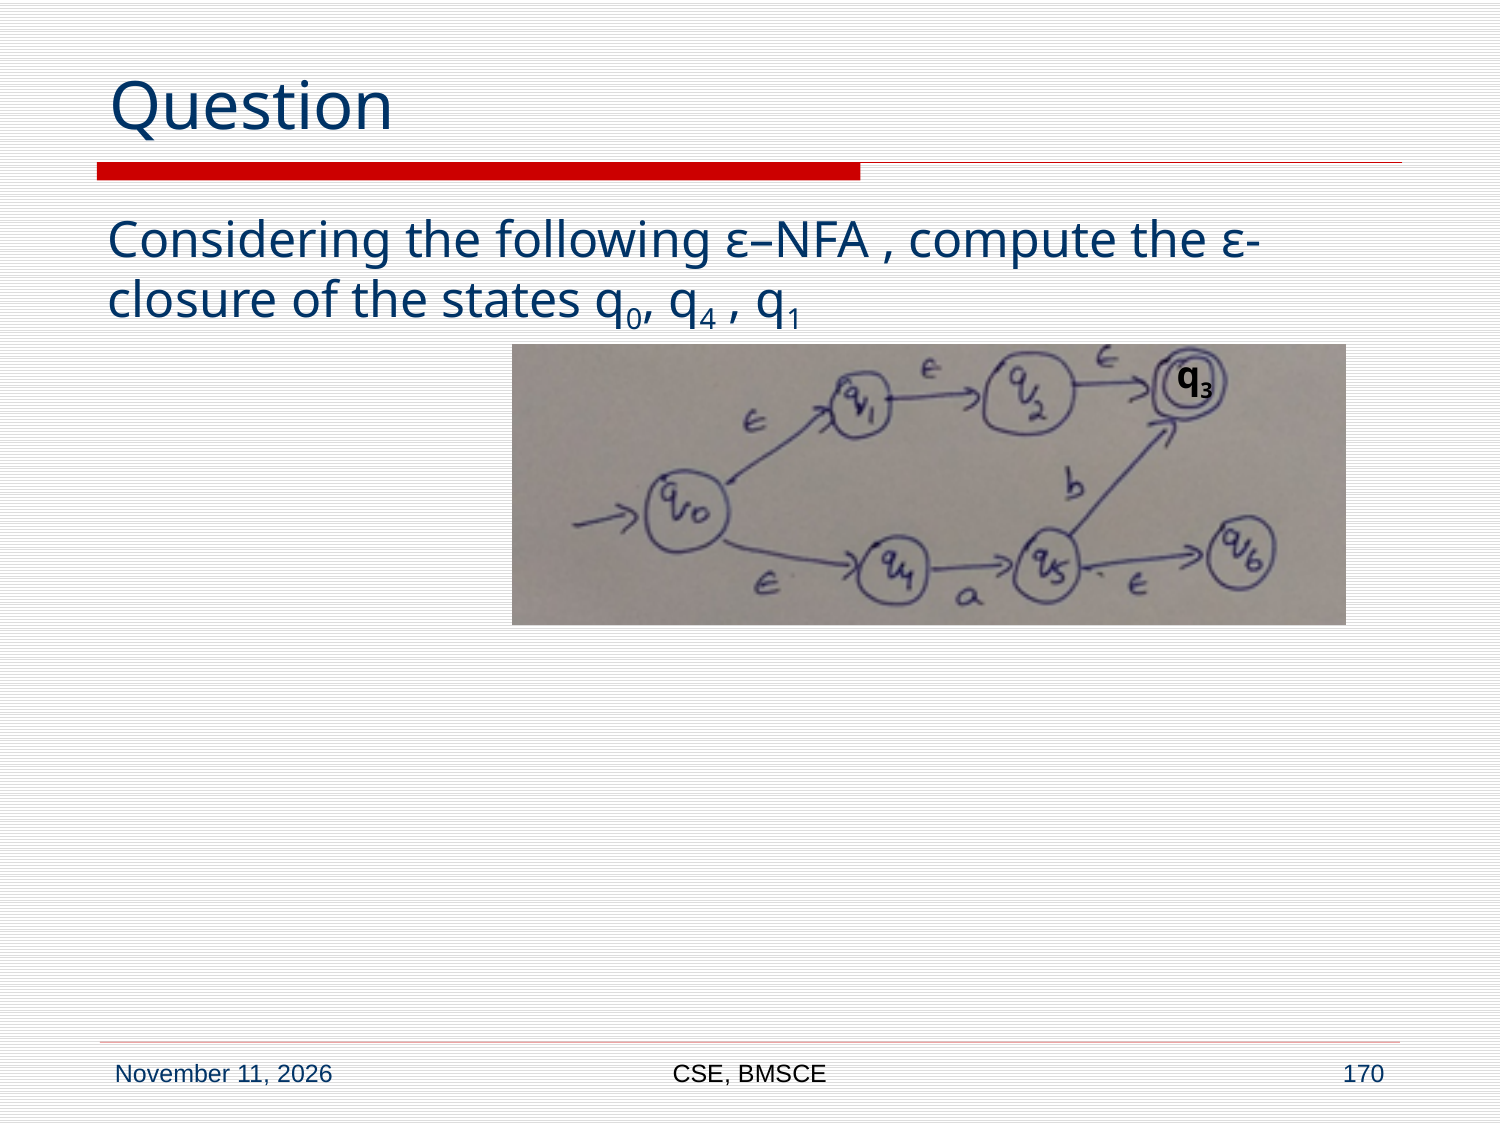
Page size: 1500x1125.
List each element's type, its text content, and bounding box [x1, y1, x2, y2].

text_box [512, 343, 1346, 626]
list Considering the following ε–NFA , compute the ε-closure of the states q0, q4 , q1 [92, 200, 1406, 1025]
title Question [94, 24, 1407, 150]
slide_number 170 [1074, 1049, 1401, 1103]
footer CSE, BMSCE [512, 1049, 988, 1103]
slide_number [99, 1049, 426, 1103]
